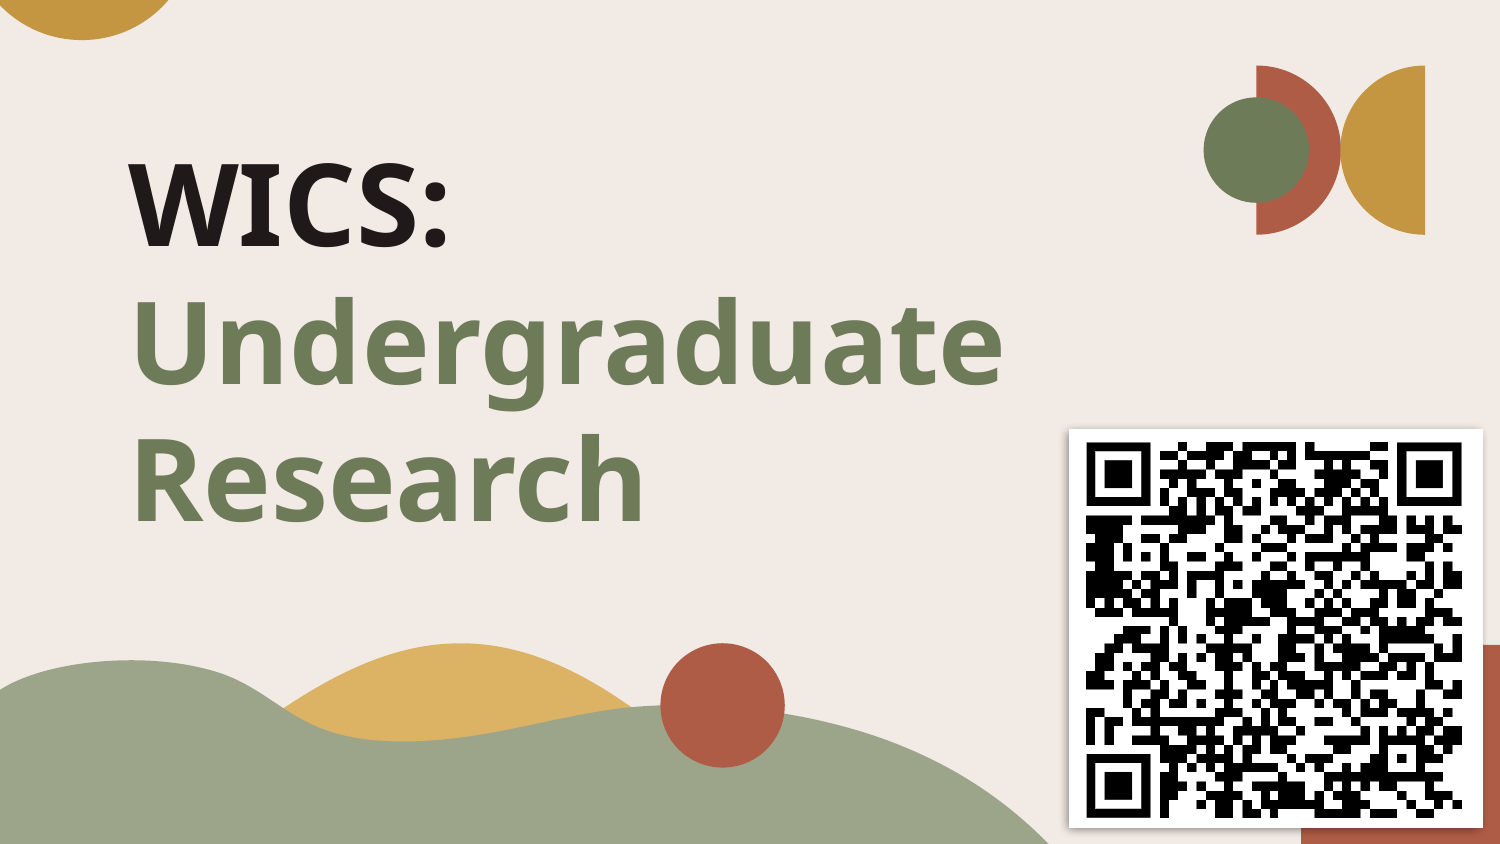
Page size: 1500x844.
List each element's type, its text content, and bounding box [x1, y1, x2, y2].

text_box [1203, 65, 1426, 236]
picture [1069, 429, 1483, 828]
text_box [0, 643, 1055, 844]
title WICS: Undergraduate Research [113, 284, 1302, 560]
